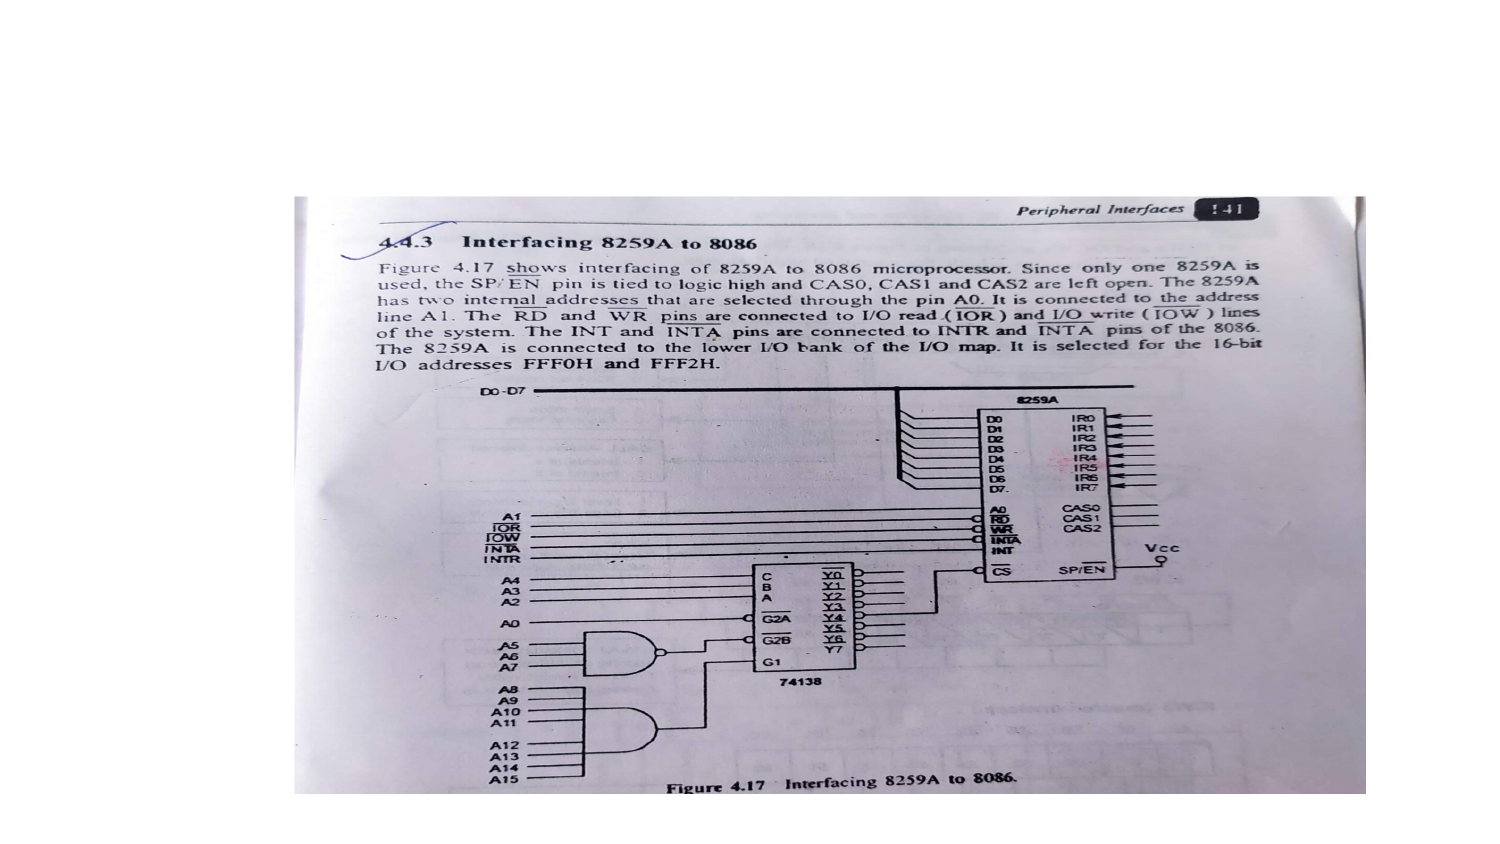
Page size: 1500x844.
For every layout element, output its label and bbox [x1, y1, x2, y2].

picture [296, 0, 1365, 844]
